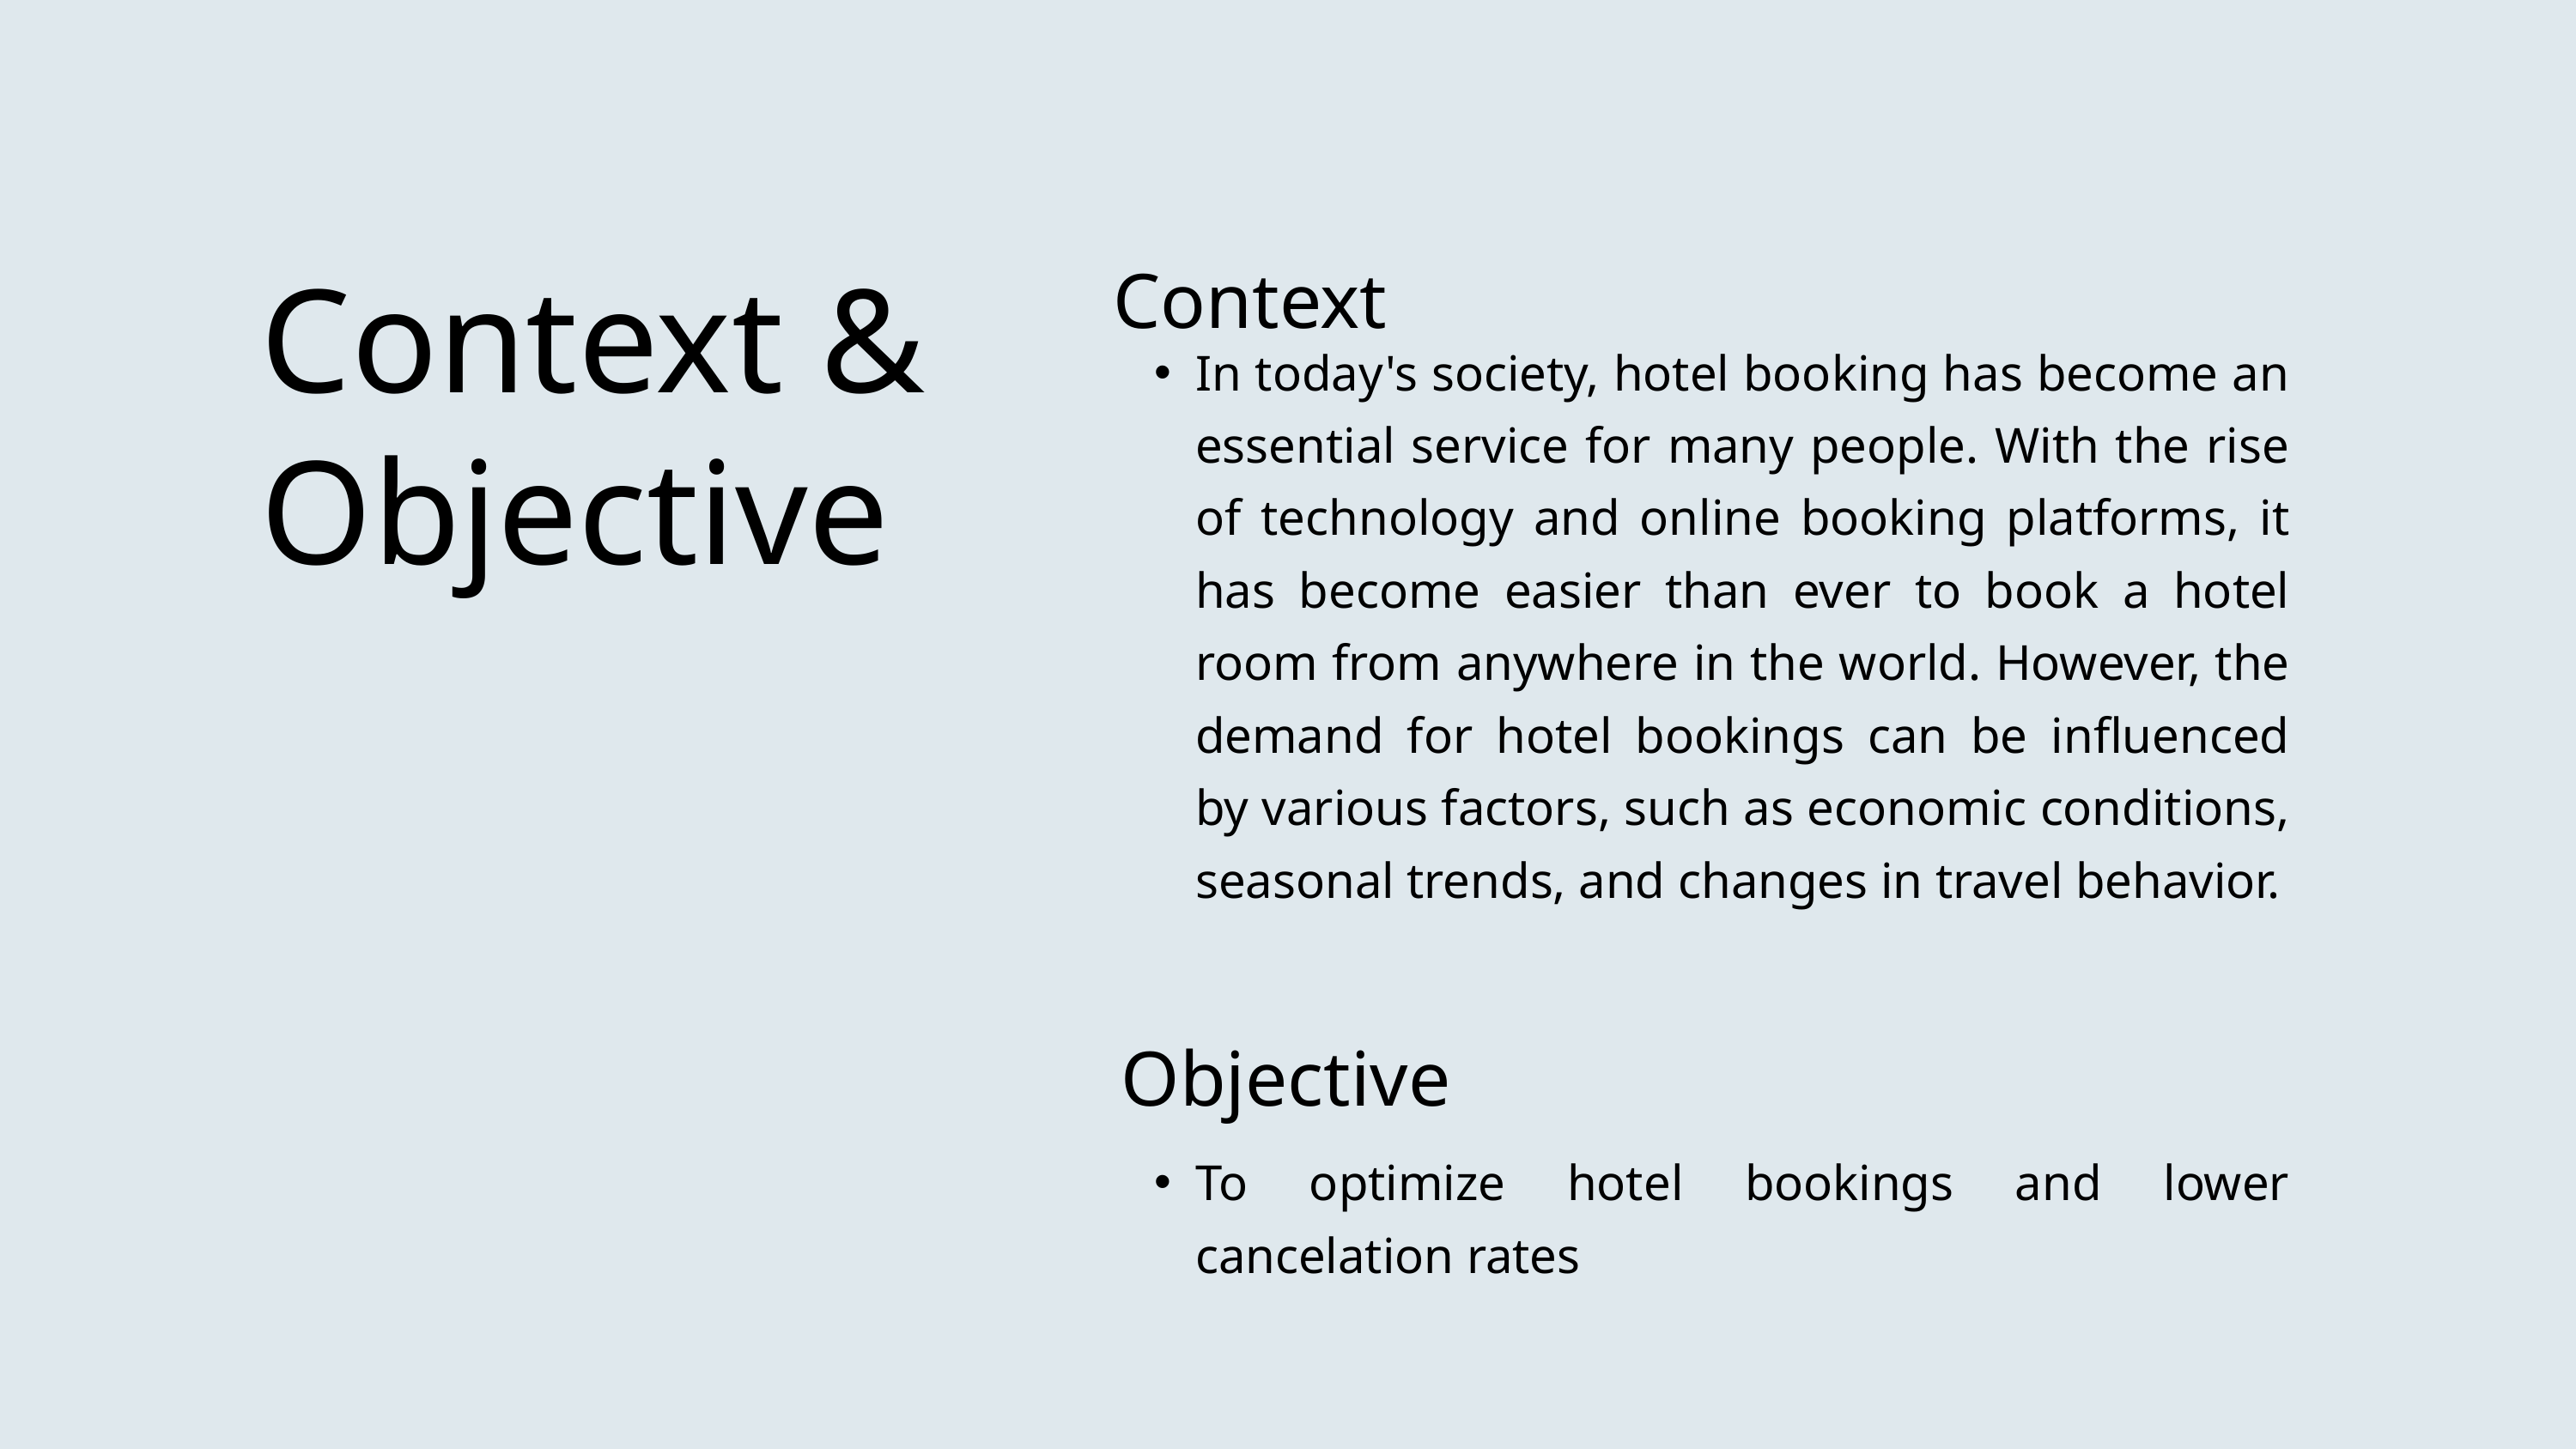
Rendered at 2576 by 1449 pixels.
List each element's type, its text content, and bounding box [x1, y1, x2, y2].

text_box Context & Objective [260, 249, 1035, 593]
text_box To optimize hotel bookings and lower cancelation rates [1113, 1137, 2290, 1283]
text_box Context [1113, 246, 2149, 328]
text_box Objective [1121, 1023, 2158, 1122]
text_box In today's society, hotel booking has become an essential service for many people. With the rise of technology and online booking platforms, it has become easier than ever to book a hotel room from anywhere in the world. However, the demand for hotel bookings can be influenced by various factors, such as economic conditions, seasonal trends, and changes in travel behavior. [1113, 328, 2290, 908]
